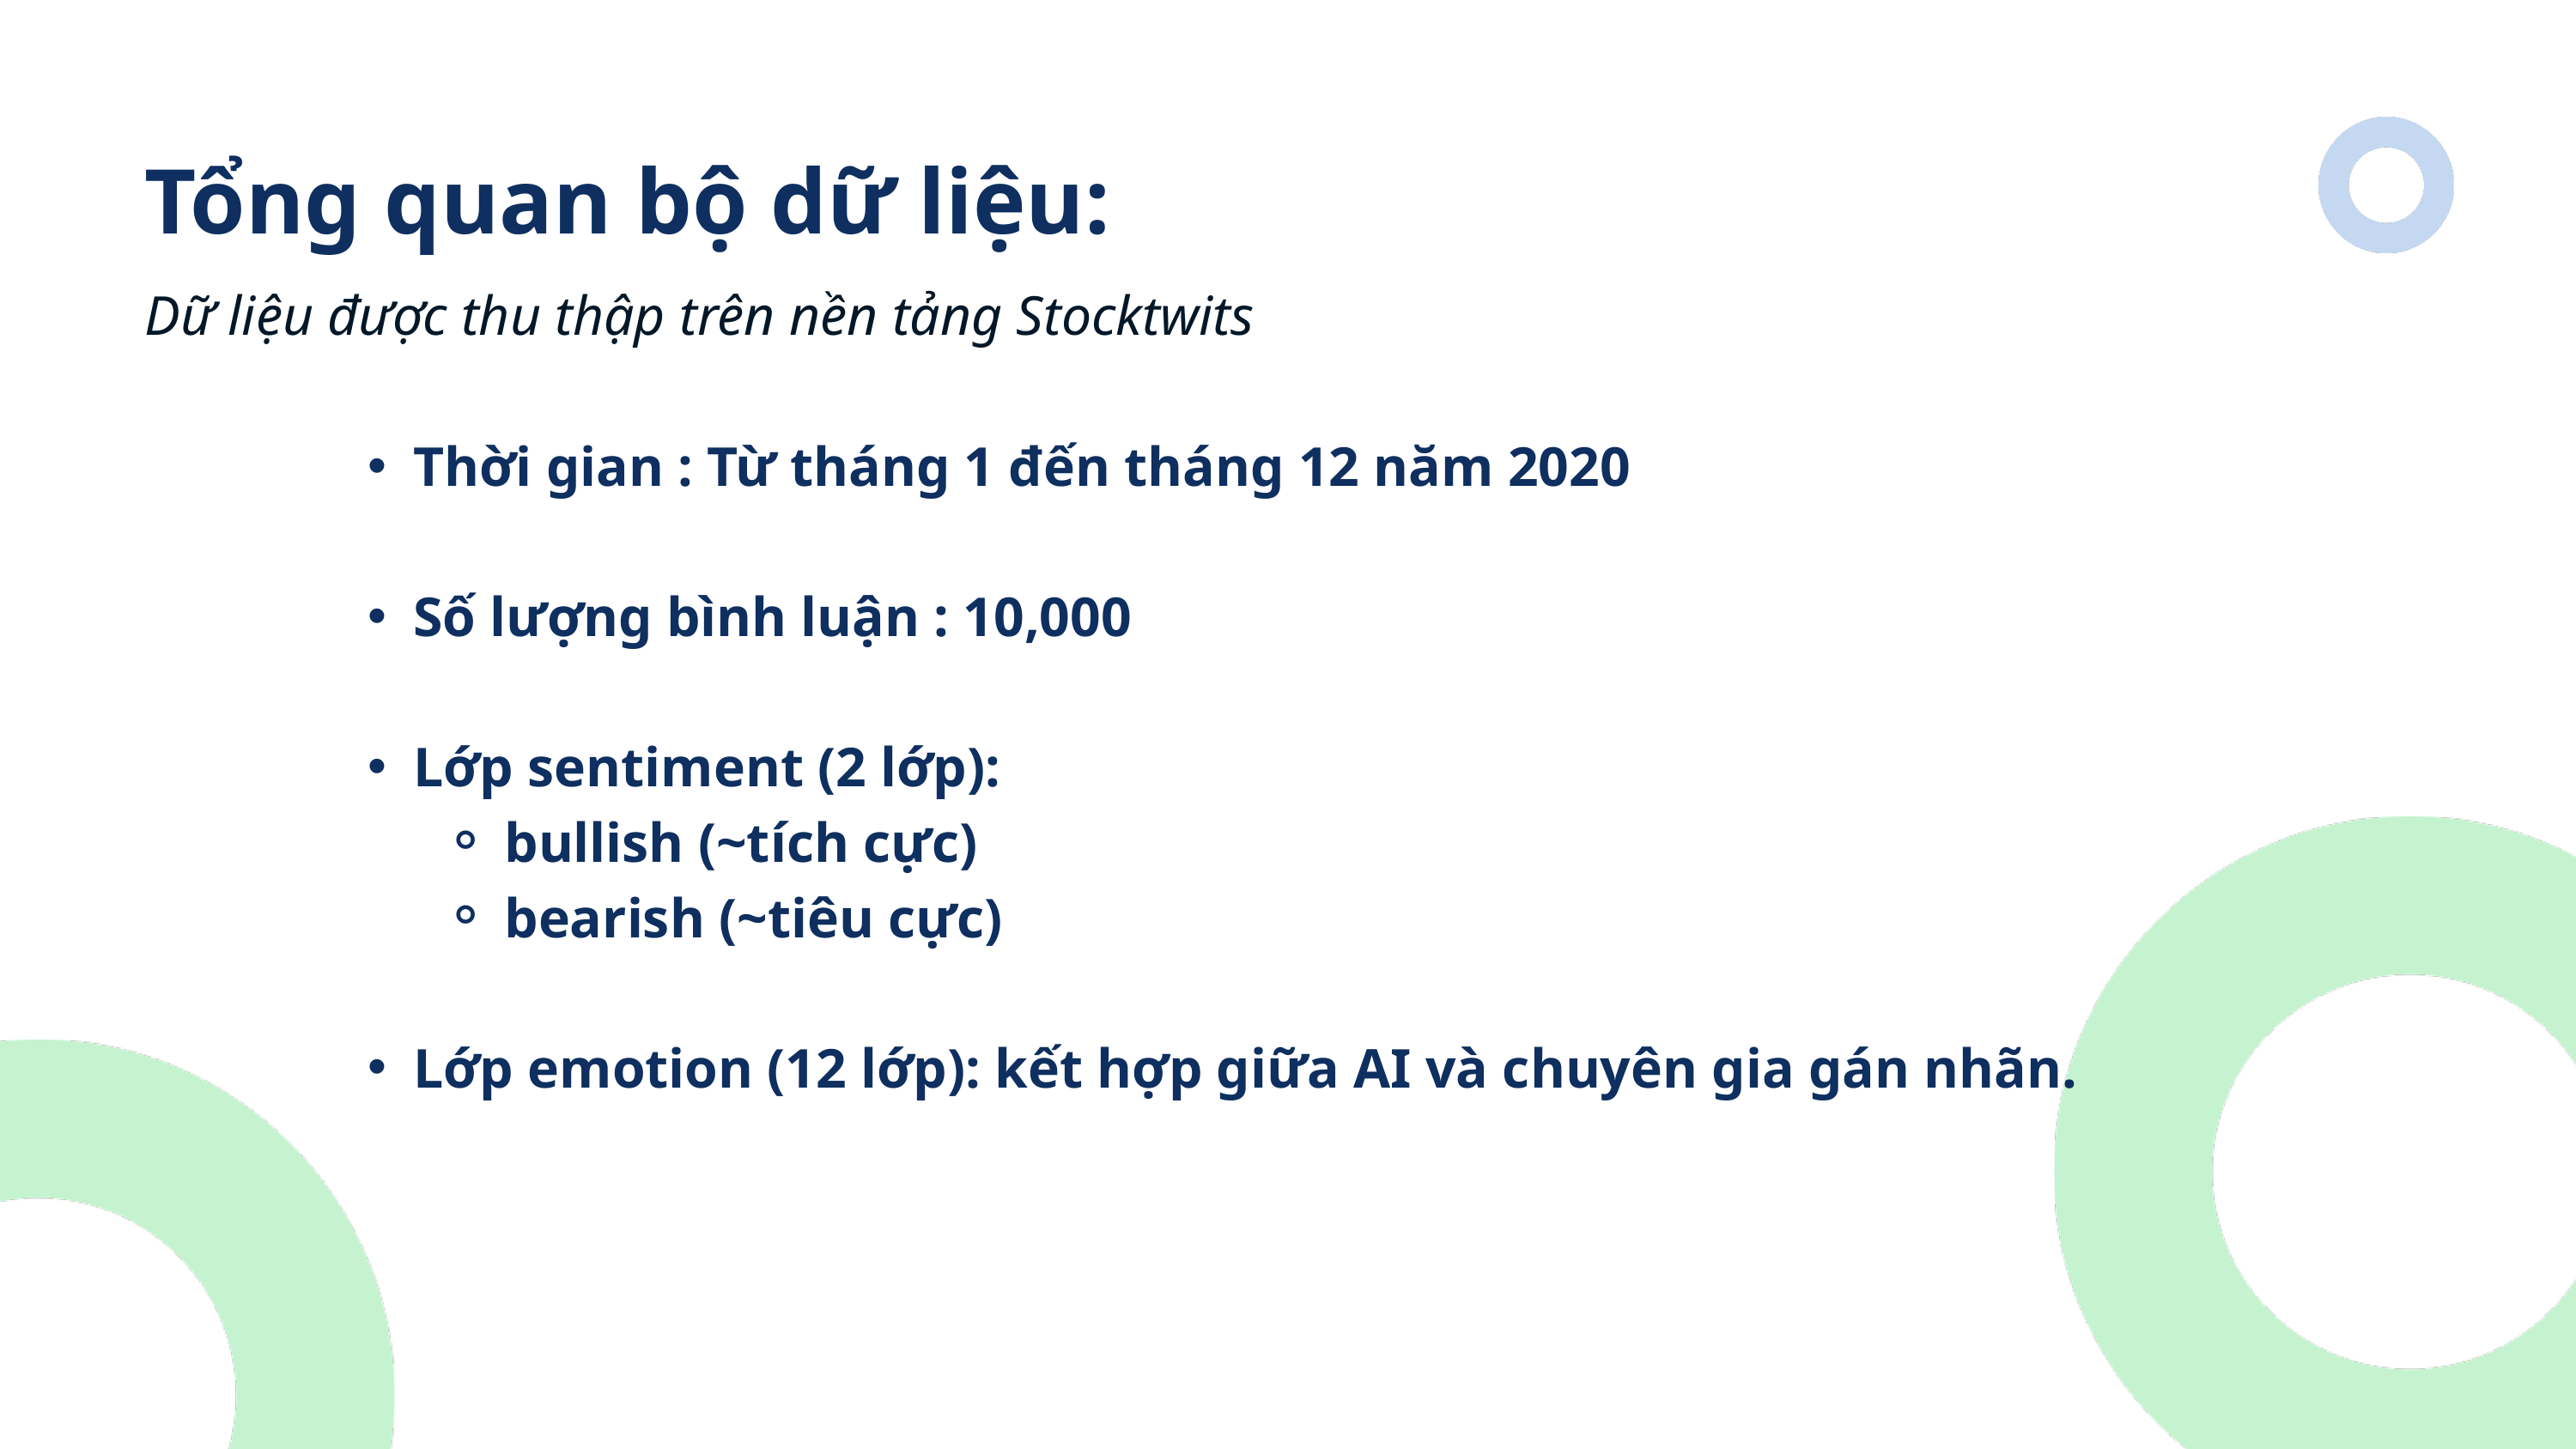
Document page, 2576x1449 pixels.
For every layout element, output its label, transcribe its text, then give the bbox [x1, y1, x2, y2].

text_box Tổng quan bộ dữ liệu: [144, 137, 1142, 252]
text_box [2054, 816, 2576, 1449]
text_box Thời gian : Từ tháng 1 đến tháng 12 năm 2020 Số lượng bình luận : 10,000 Lớp sentiment (2 lớp): bullish (~tích cực) bearish (~tiêu cực) Lớp emotion (12 lớp): kết hợp giữa AI và chuyên gia gán nhãn. [322, 421, 2161, 1173]
text_box Dữ liệu được thu thập trên nền tảng Stocktwits [144, 276, 1299, 347]
text_box [2318, 117, 2454, 253]
text_box [0, 1040, 395, 1449]
